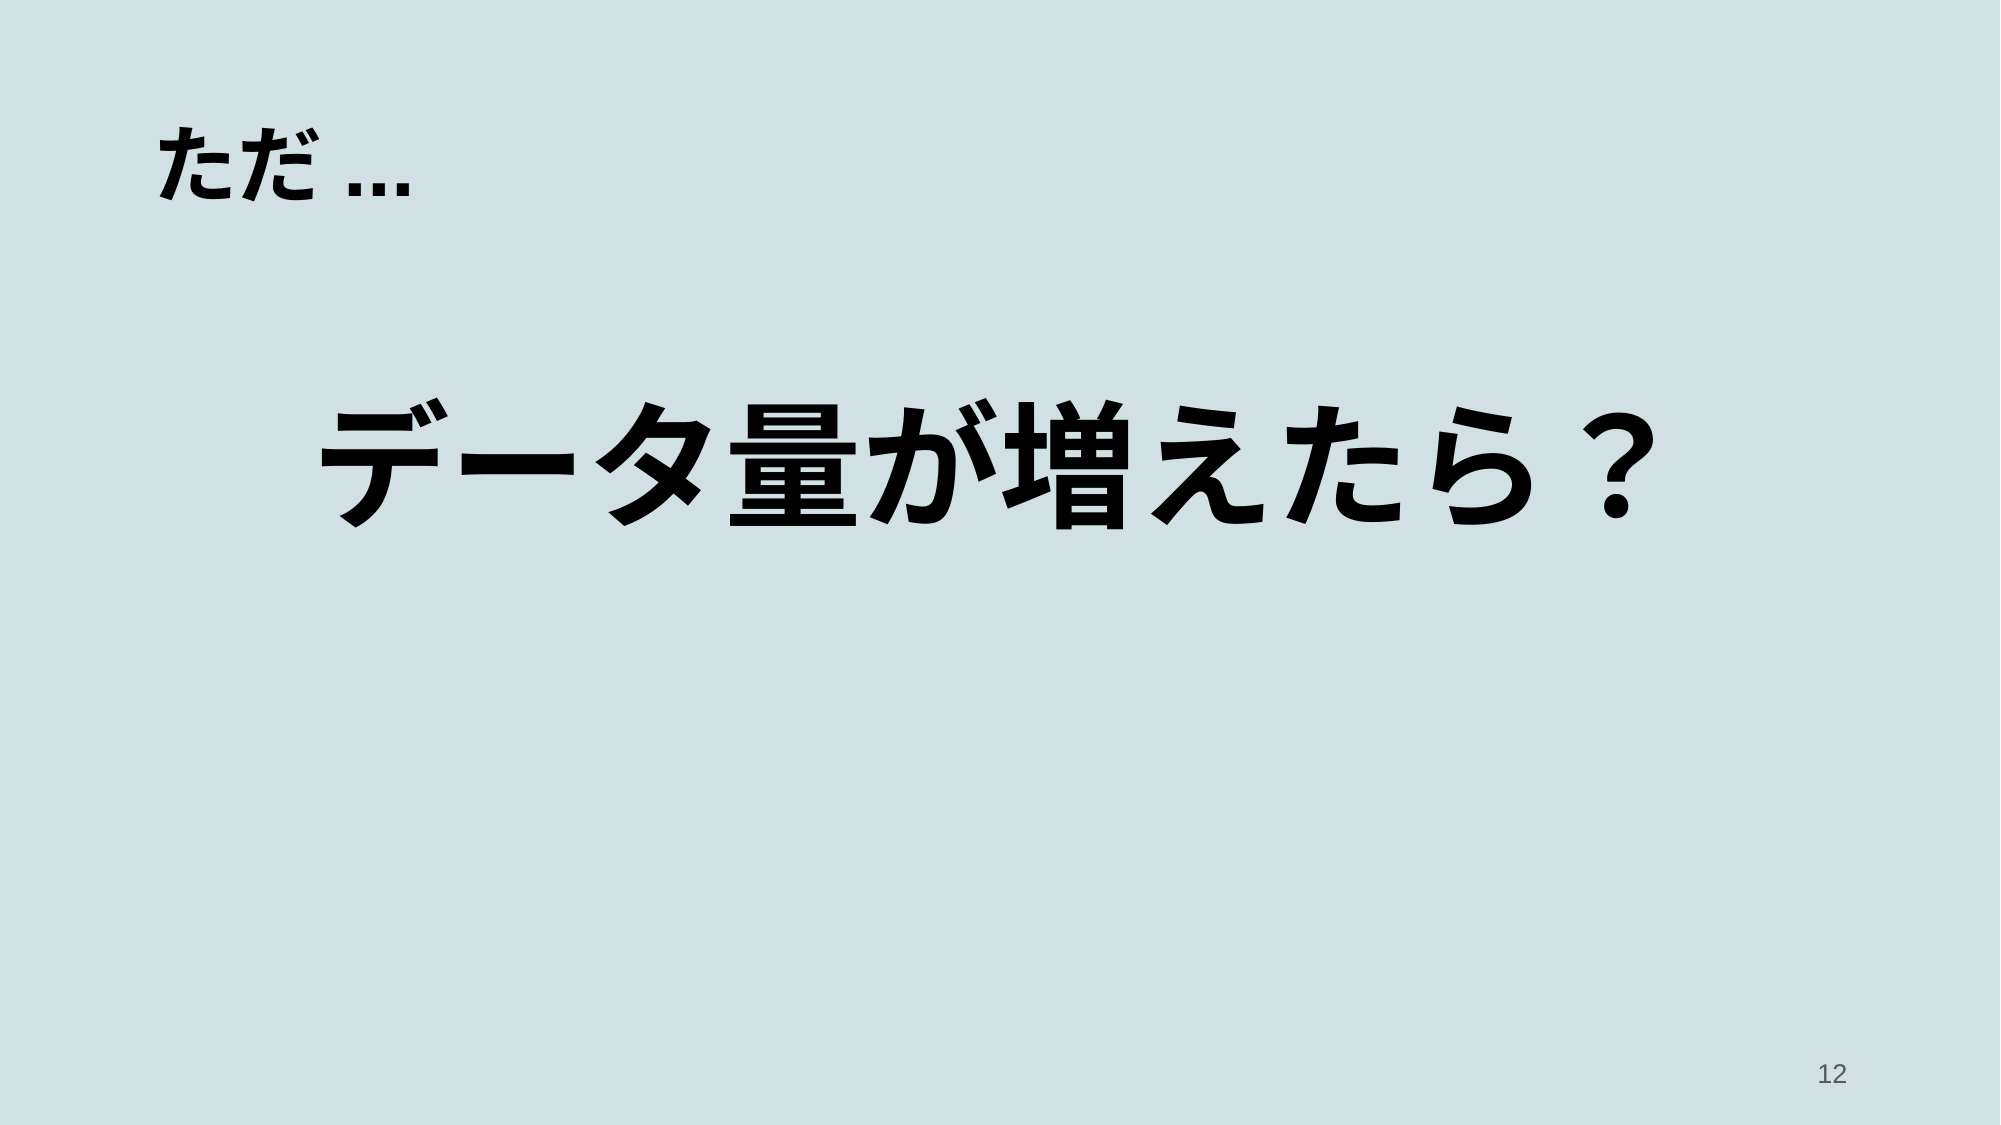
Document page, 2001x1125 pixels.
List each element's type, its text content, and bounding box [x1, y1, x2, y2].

title ただ... [137, 59, 1863, 278]
list データ量が増えたら？ [137, 372, 1863, 1014]
slide_number 12 [1412, 1042, 1863, 1103]
